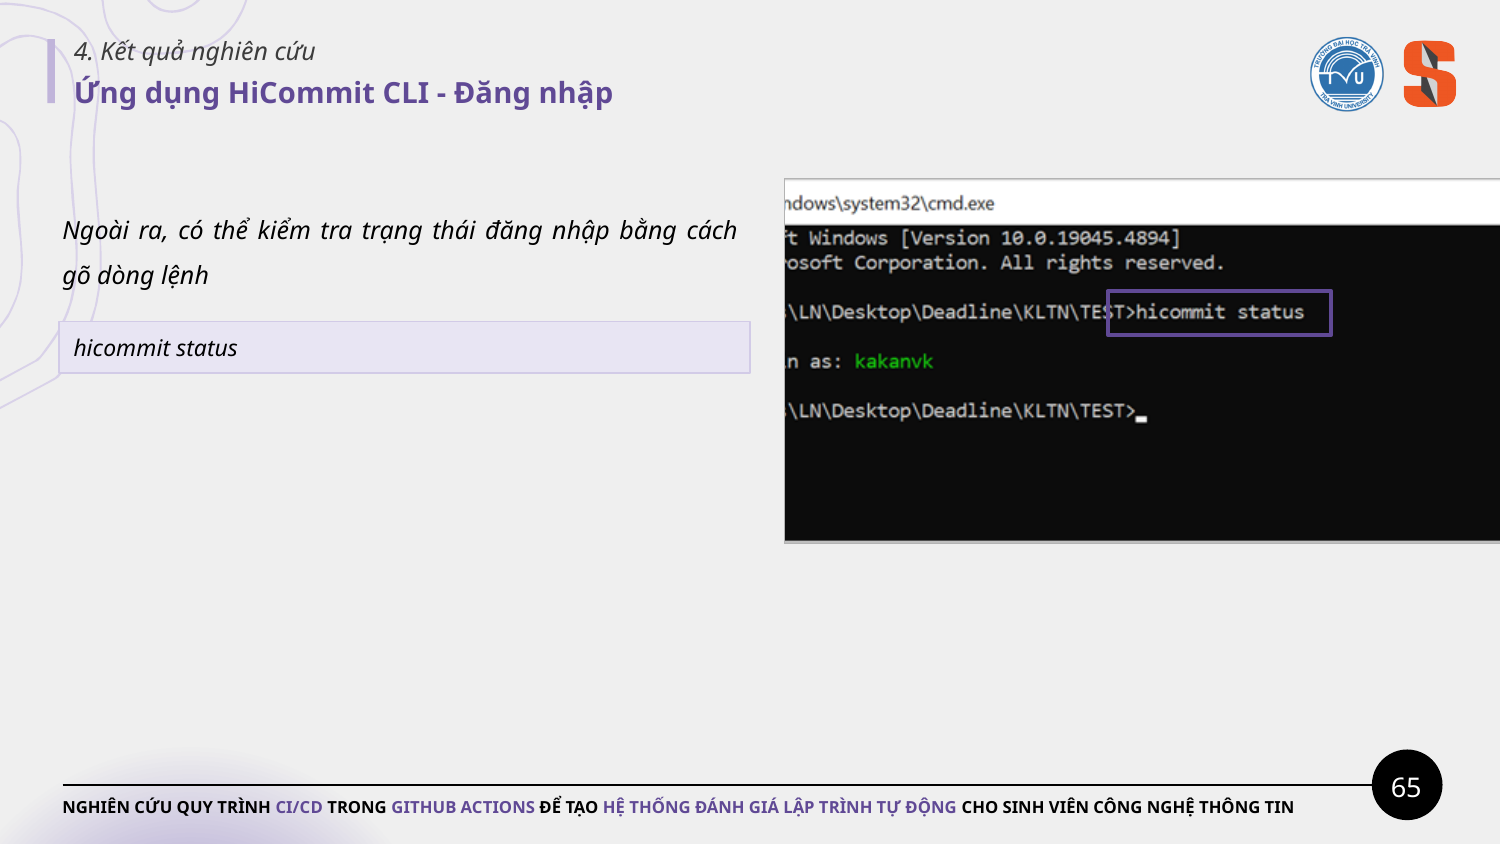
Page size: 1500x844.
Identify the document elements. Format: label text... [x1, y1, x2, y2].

text_box Ngoài ra, có thể kiểm tra trạng thái đăng nhập bằng cách gõ dòng lệnh [47, 184, 755, 257]
text_box 65 [1359, 758, 1453, 811]
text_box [47, 23, 1242, 128]
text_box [1306, 34, 1460, 114]
picture [784, 177, 1500, 544]
text_box hicommit status [57, 319, 752, 375]
text_box NGHIÊN CỨU QUY TRÌNH CI/CD TRONG GITHUB ACTIONS ĐỂ TẠO HỆ THỐNG ĐÁNH GIÁ LẬP TRÌNH TỰ ĐỘNG CHO SINH VIÊN CÔNG NGHỆ THÔNG TIN [47, 779, 1318, 831]
